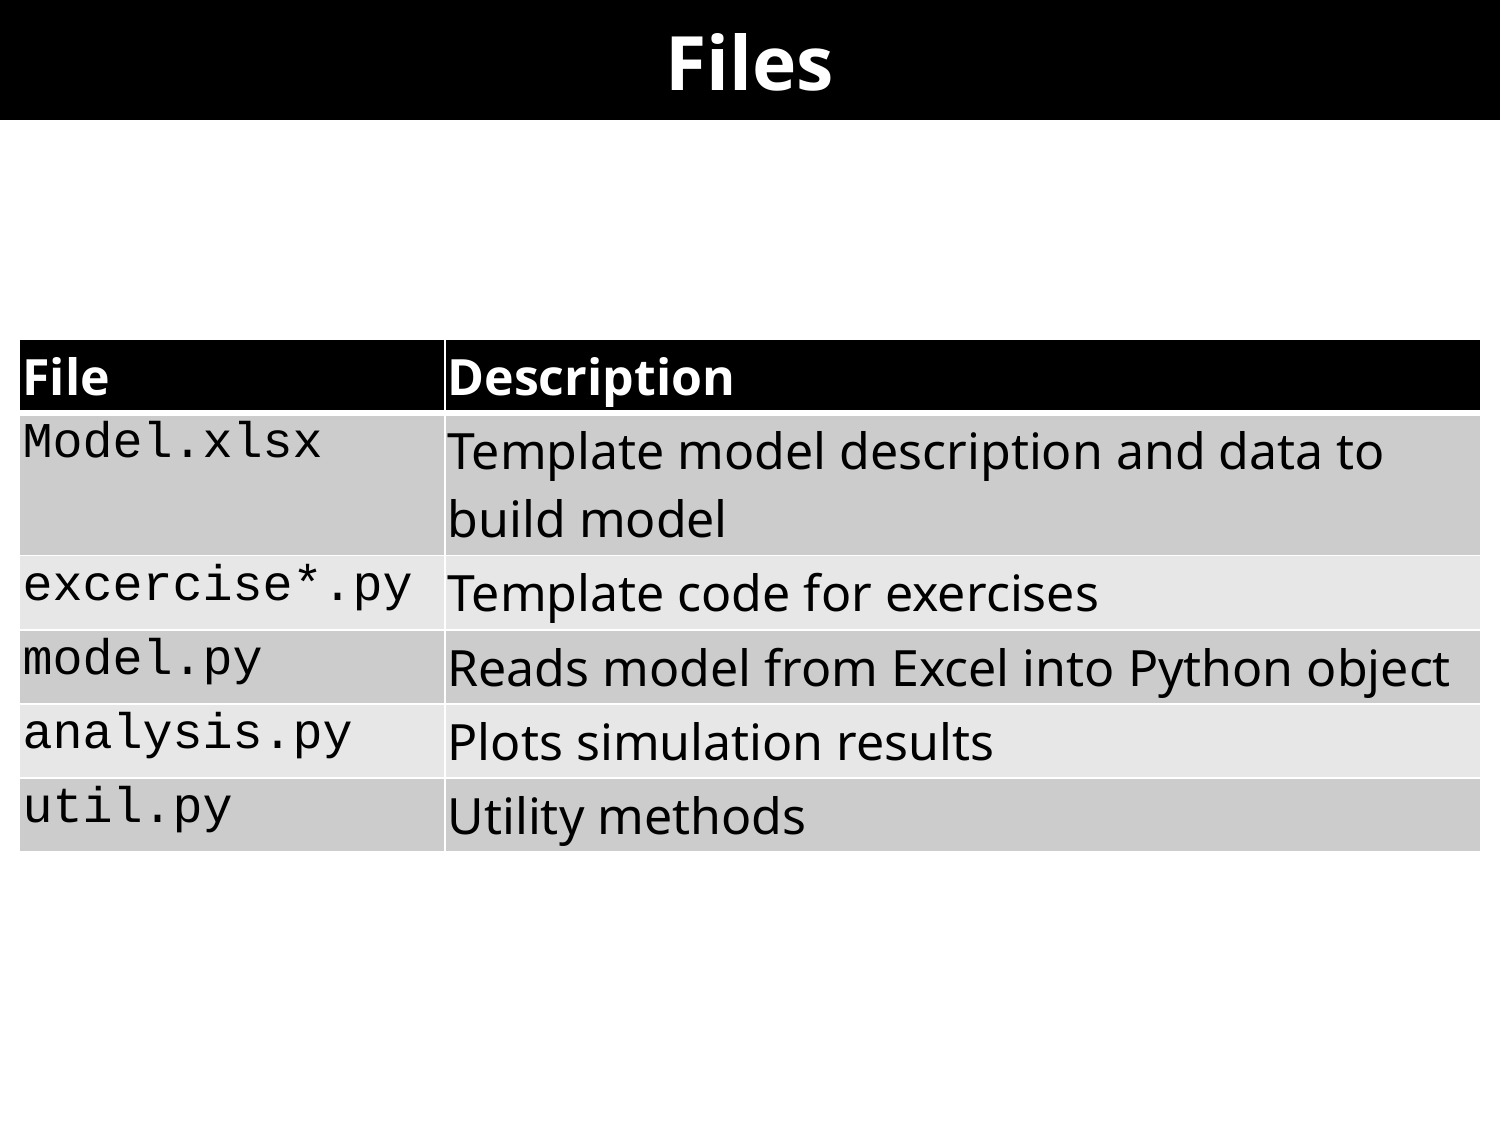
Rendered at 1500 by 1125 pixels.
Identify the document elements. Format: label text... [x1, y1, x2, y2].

table_cell Utility methods [446, 779, 1480, 851]
table_cell analysis.py [20, 705, 444, 777]
table_cell Template model description and data to build model [446, 416, 1480, 555]
table_cell Plots simulation results [446, 705, 1480, 777]
table_cell util.py [20, 779, 444, 851]
table_header Description [446, 340, 1480, 410]
table_cell Template code for exercises [446, 556, 1480, 629]
table_header File [20, 340, 444, 410]
title Files [0, 0, 1500, 120]
table_cell excercise*.py [20, 556, 444, 629]
table_cell Model.xlsx [20, 416, 444, 555]
table_cell Reads model from Excel into Python object [446, 631, 1480, 703]
table_cell model.py [20, 631, 444, 703]
